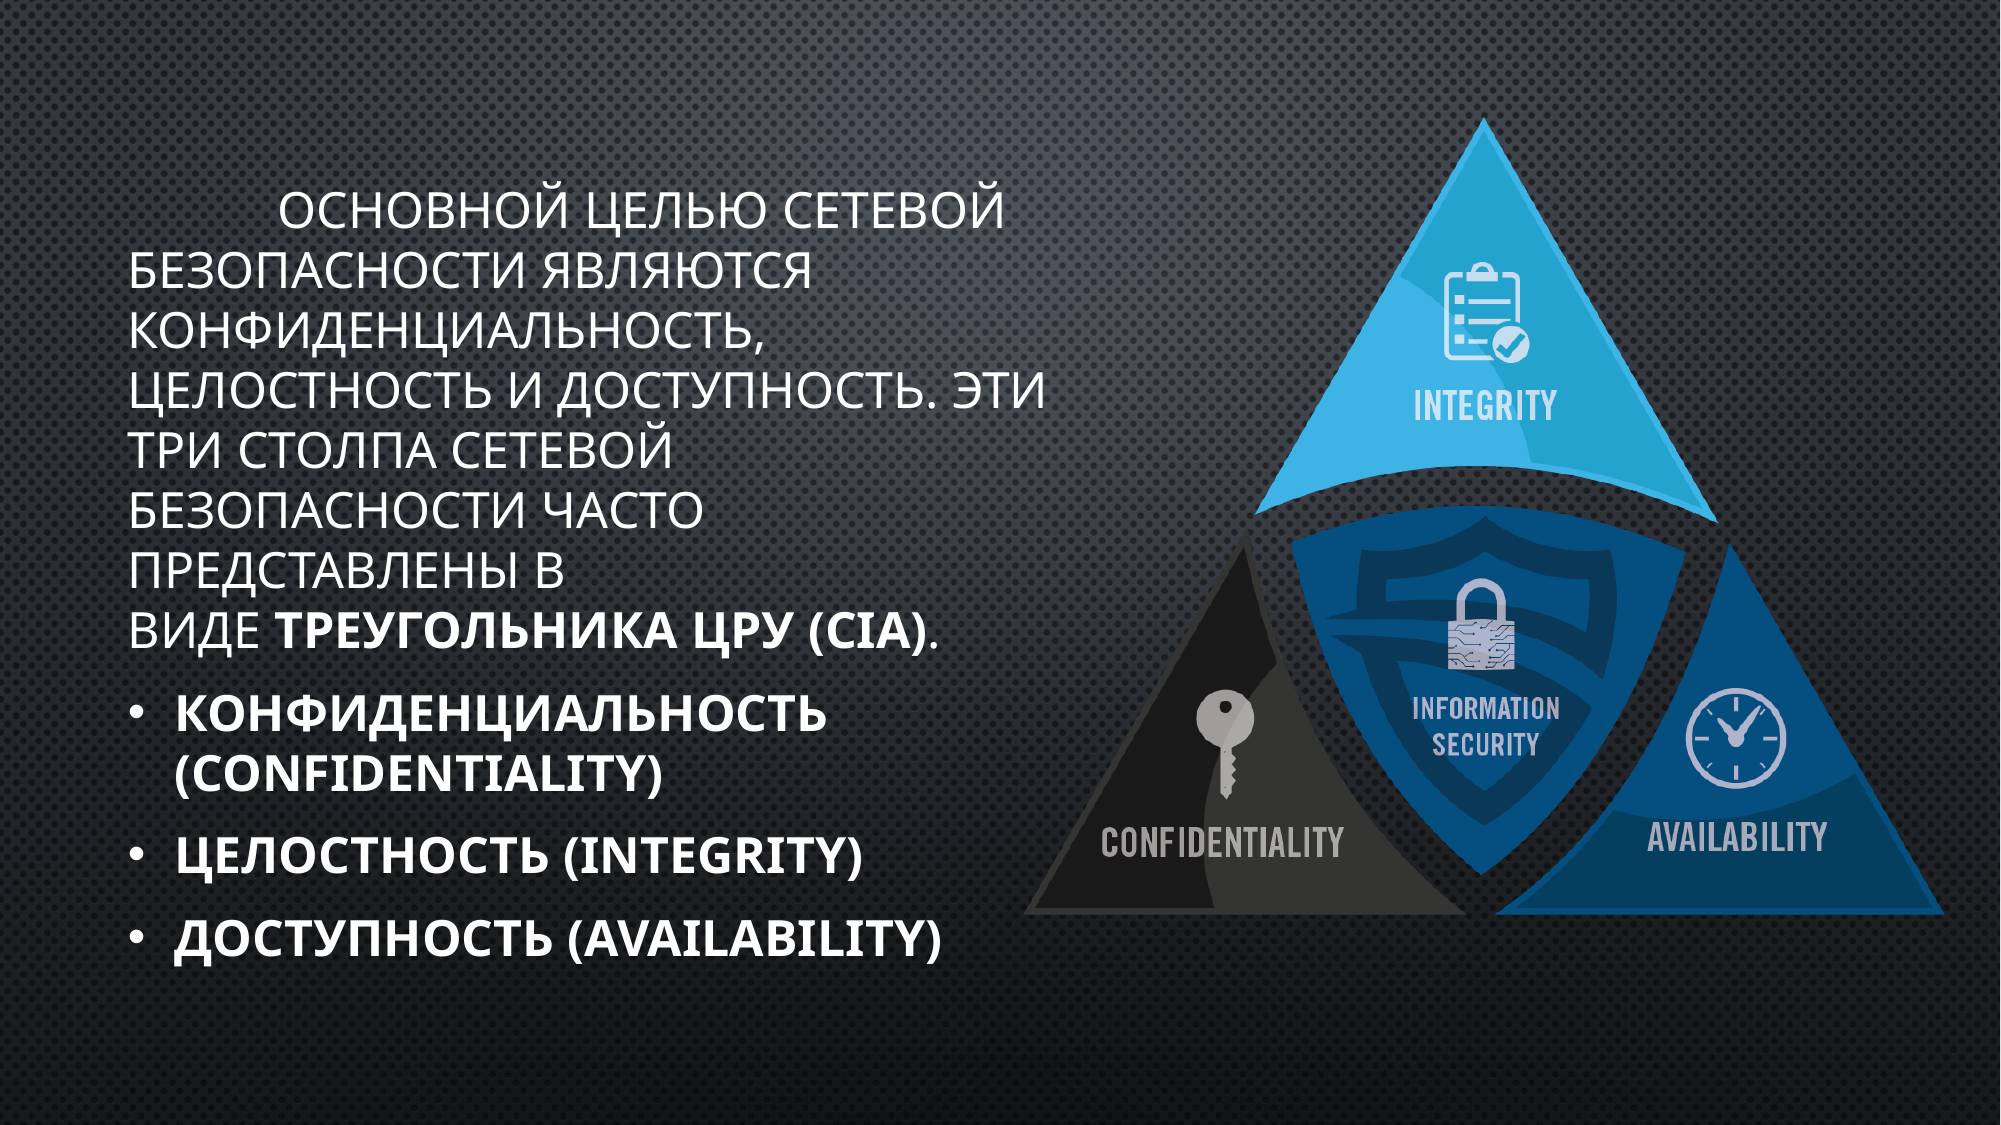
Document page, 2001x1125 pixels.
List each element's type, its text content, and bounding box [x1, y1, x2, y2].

picture [1000, 99, 1961, 944]
list Основной целью сетевой безопасности являются конфиденциальность, целостность и доступность. Эти три столпа сетевой безопасности часто представлены в виде треугольника ЦРУ (CIA). Конфиденциальность (confidentiality) Целостность (integrity) Доступность (availability) [112, 228, 1000, 916]
